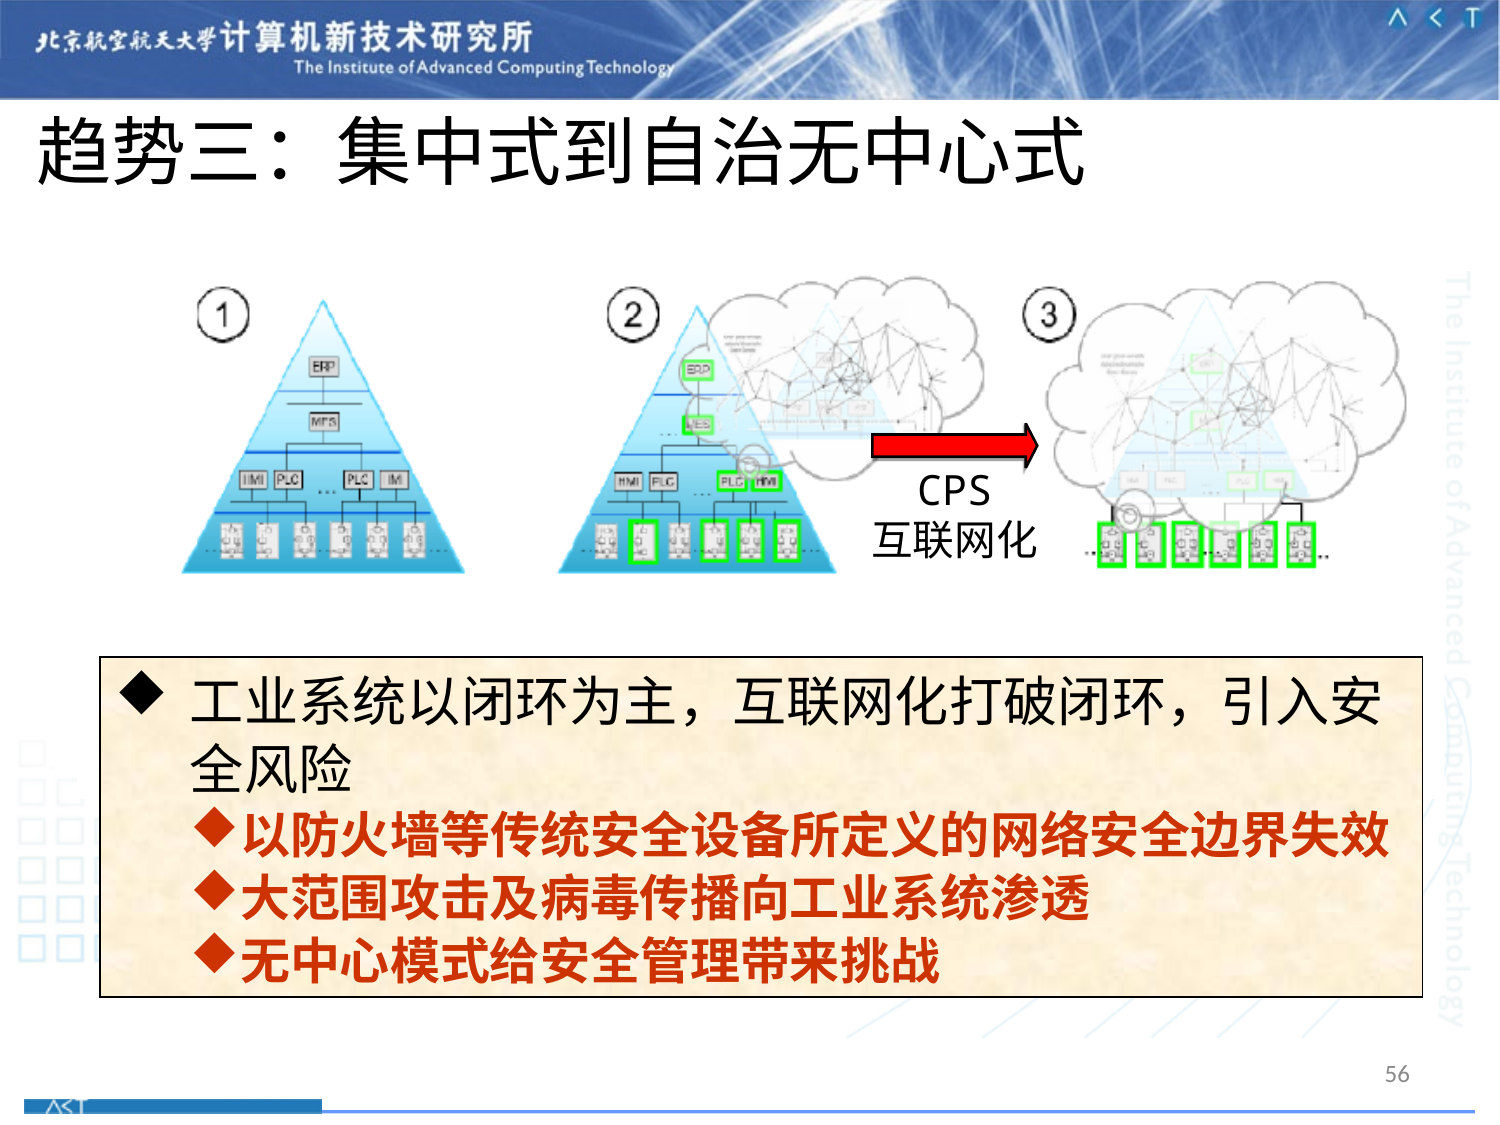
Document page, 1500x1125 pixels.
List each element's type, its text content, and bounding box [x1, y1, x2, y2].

slide_number 56 [1074, 1042, 1425, 1103]
picture [0, 247, 1500, 1038]
picture [24, 1099, 322, 1114]
picture [0, 0, 1500, 100]
text_box 工业系统以闭环为主，互联网化打破闭环，引入安全风险 以防火墙等传统安全设备所定义的网络安全边界失效 大范围攻击及病毒传播向工业系统渗透 无中心模式给安全管理带来挑战 [100, 808, 1423, 997]
title 趋势三：集中式到自治无中心式 [21, 55, 1448, 244]
